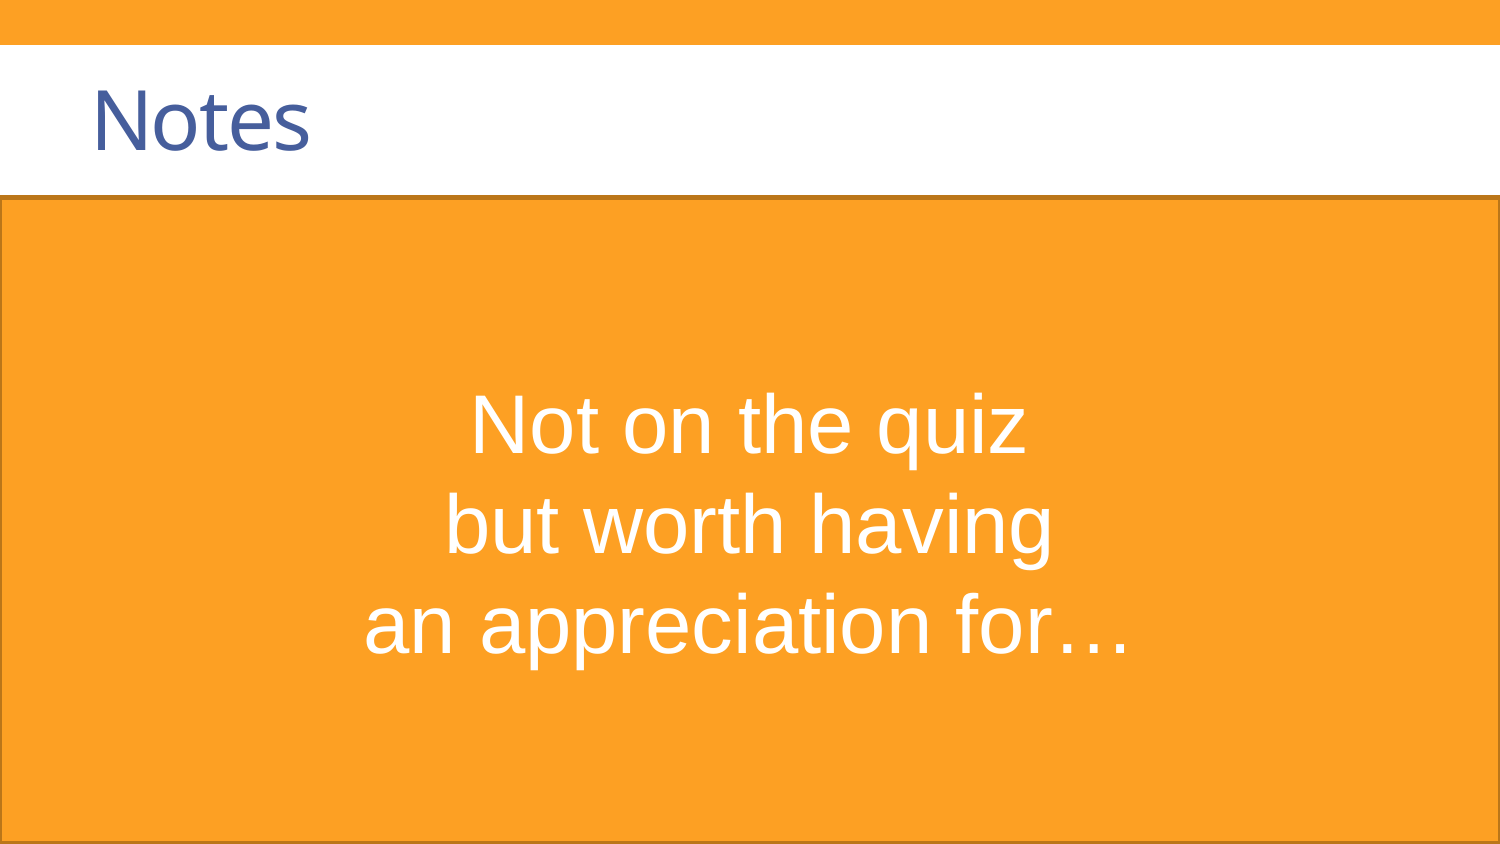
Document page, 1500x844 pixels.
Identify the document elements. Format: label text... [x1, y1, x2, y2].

title Notes [75, 55, 1425, 178]
text_box Not on the quiz but worth having an appreciation for… [0, 195, 1500, 844]
